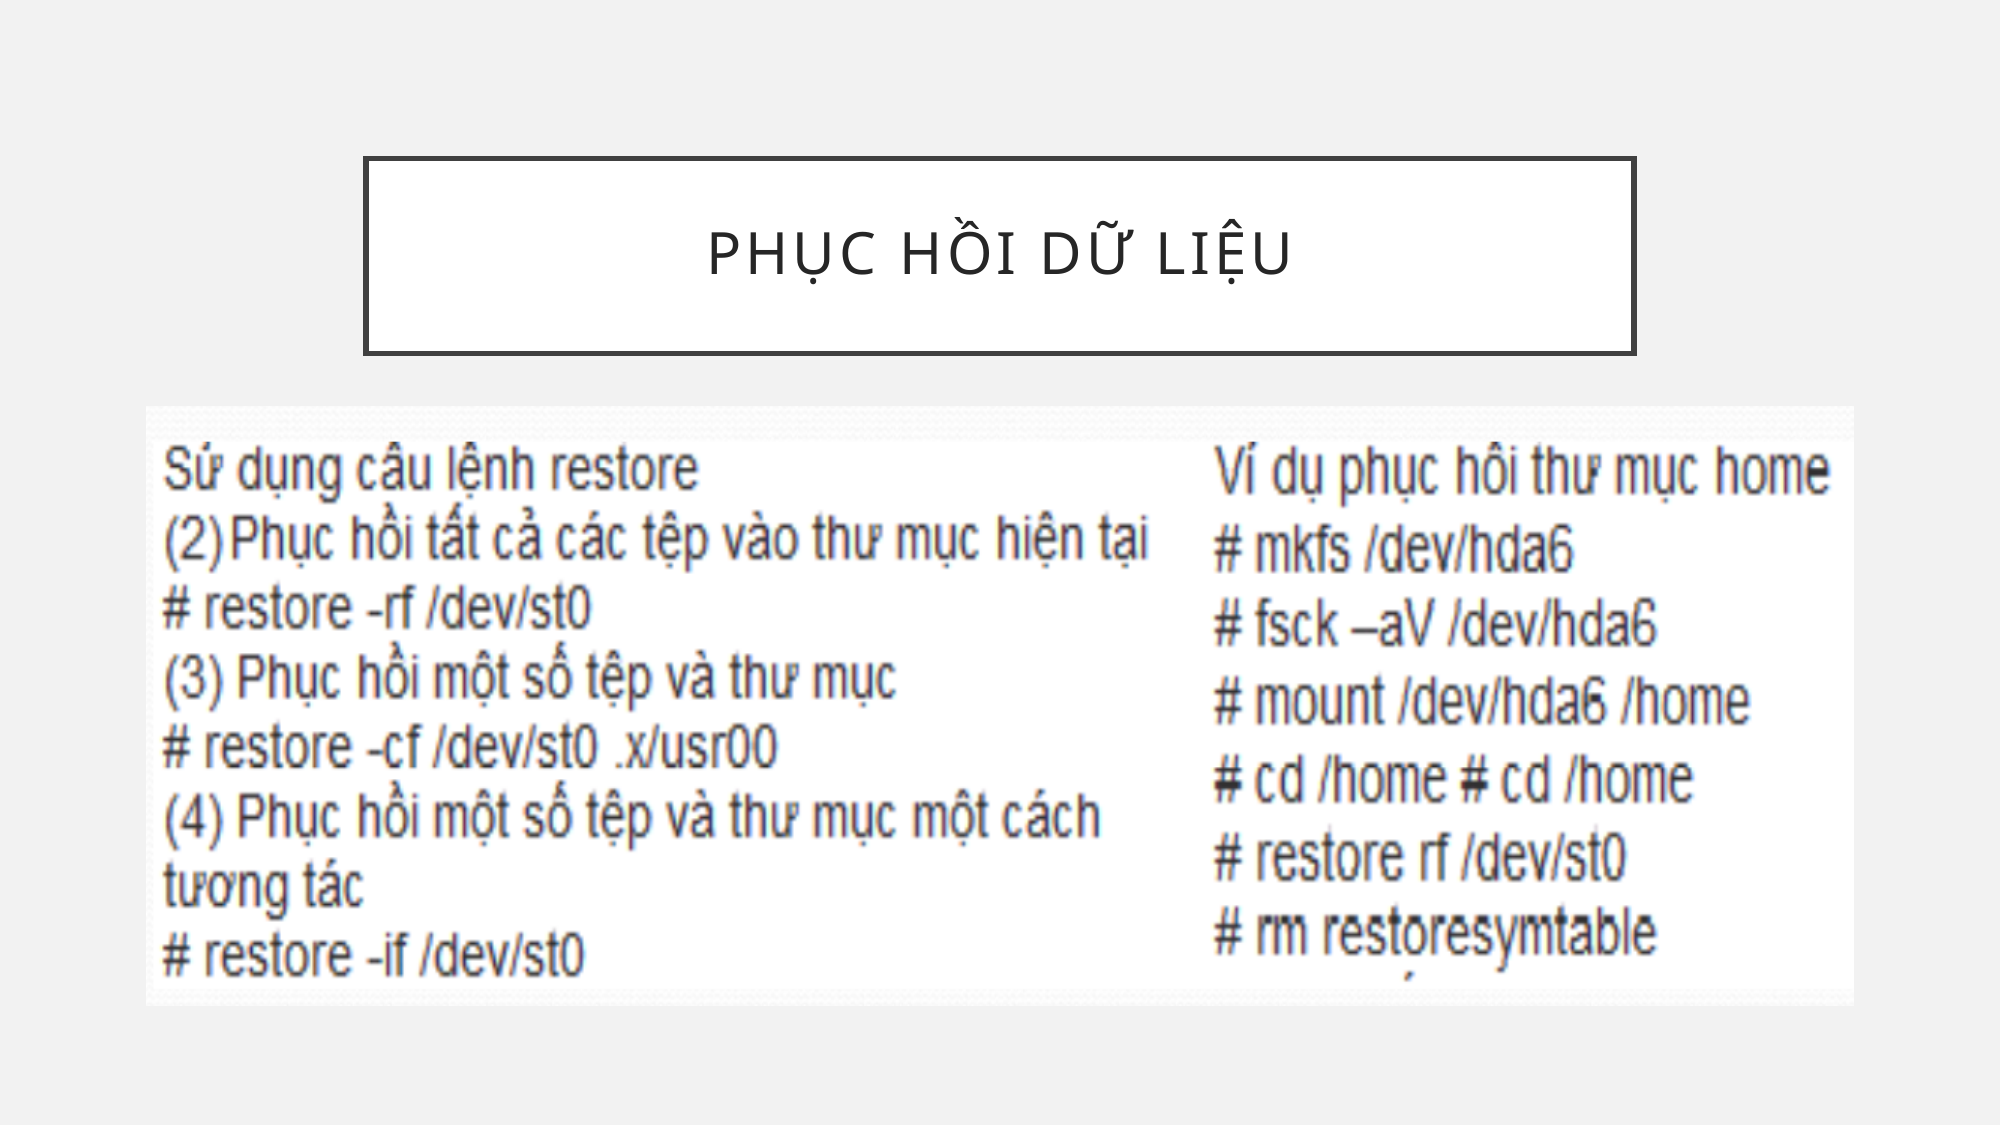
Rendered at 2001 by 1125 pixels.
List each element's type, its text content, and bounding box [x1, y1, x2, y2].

title Phục hồi dữ liệu [363, 156, 1637, 356]
picture [146, 406, 1854, 1006]
